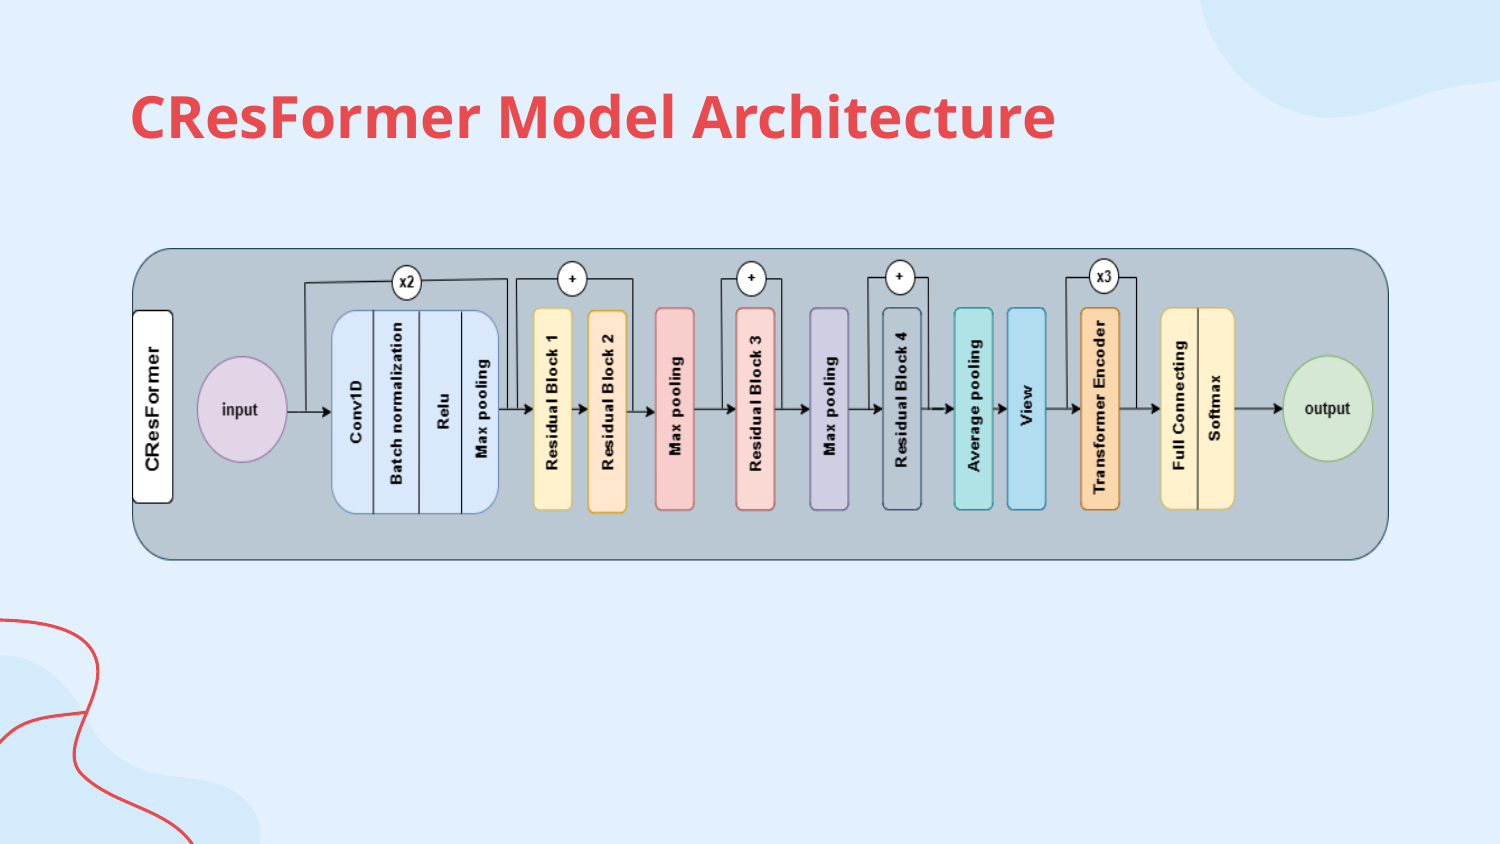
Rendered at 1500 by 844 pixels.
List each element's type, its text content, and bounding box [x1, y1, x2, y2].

subtitle CResFormer Model Architecture [103, 54, 1083, 181]
picture [131, 248, 1389, 562]
